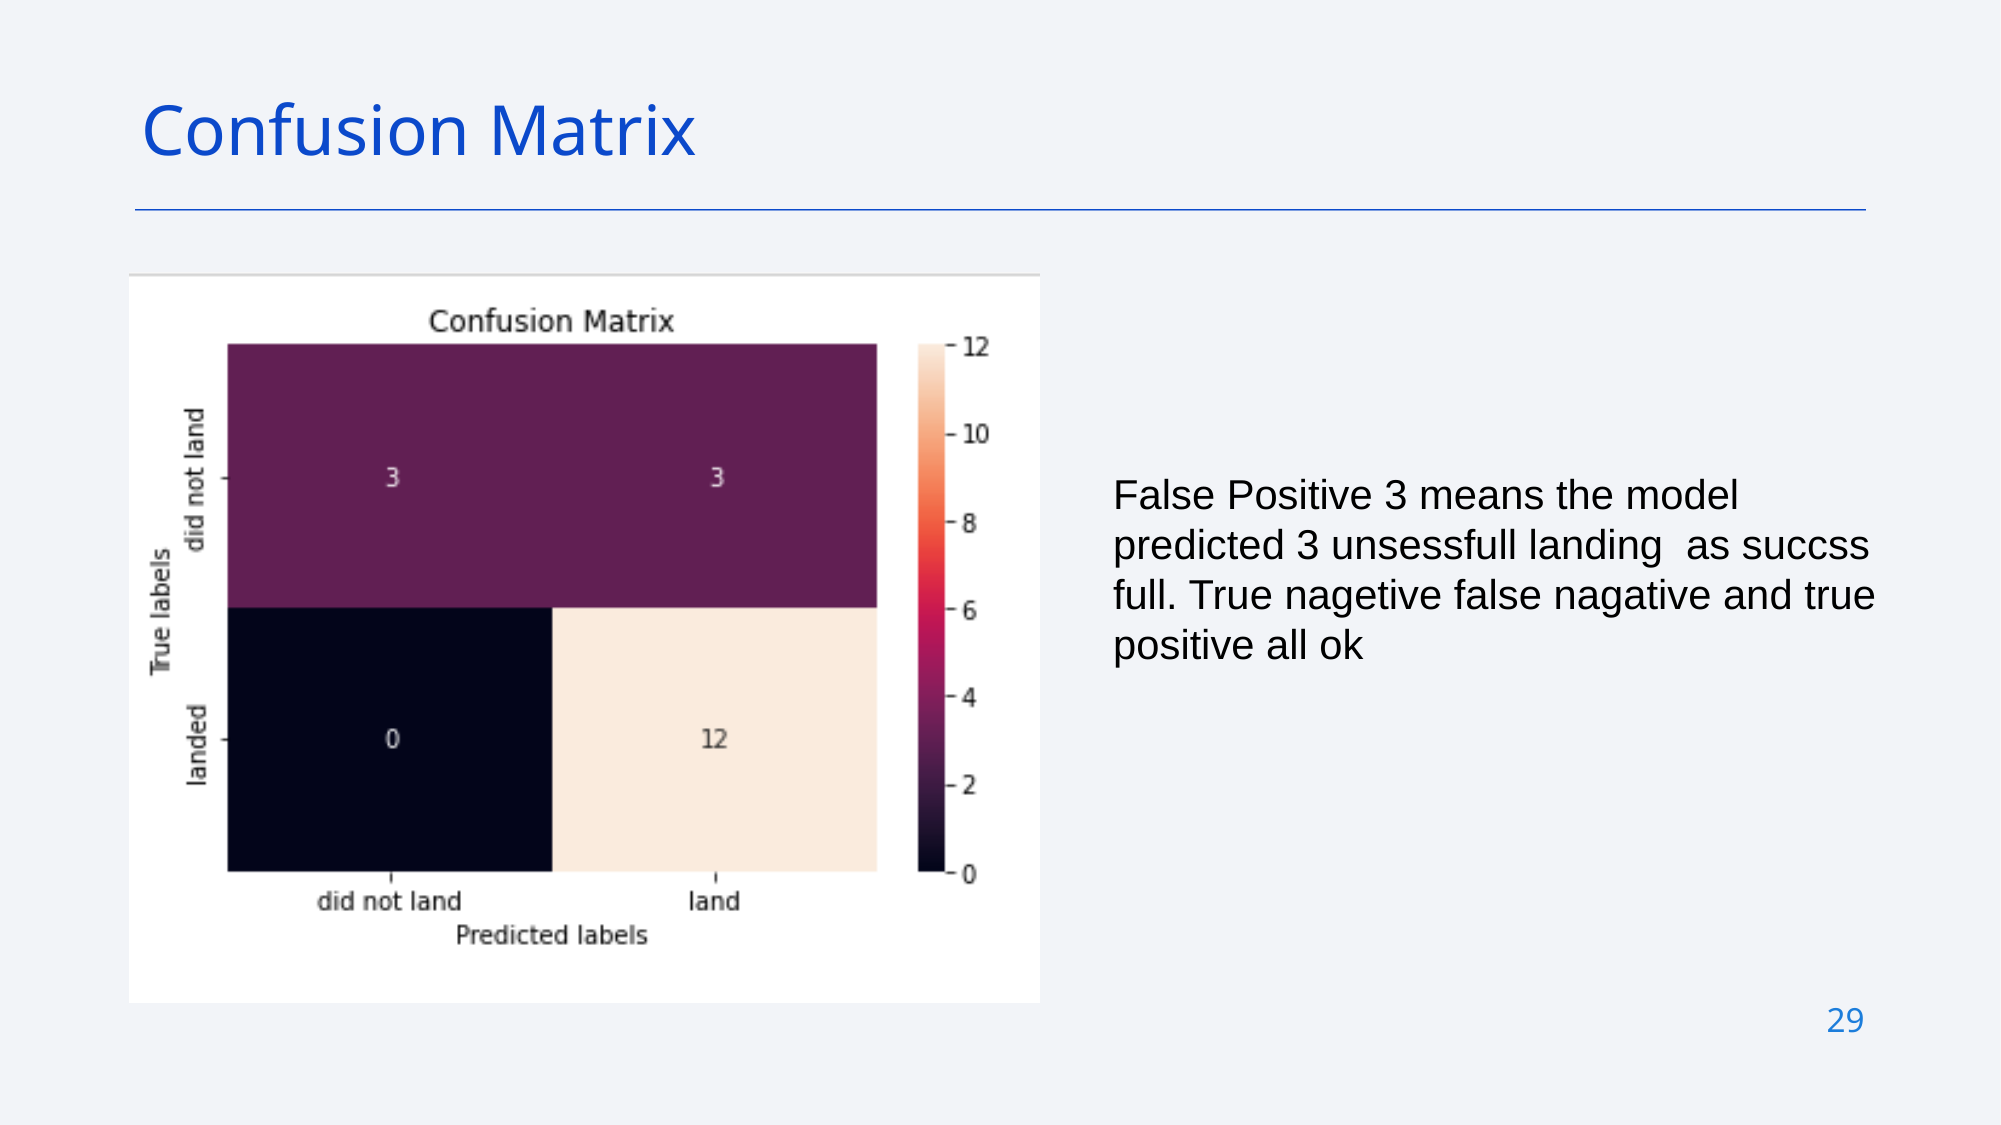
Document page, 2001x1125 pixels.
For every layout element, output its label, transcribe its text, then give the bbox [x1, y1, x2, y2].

text_box <number> [1429, 988, 1880, 1055]
picture [0, 0, 2001, 1125]
text_box False Positive 3 means the model predicted 3 unsessfull landing as succss full. True nagetive false nagative and true positive all ok [1098, 460, 1902, 963]
text_box Confusion Matrix [126, 88, 1852, 179]
